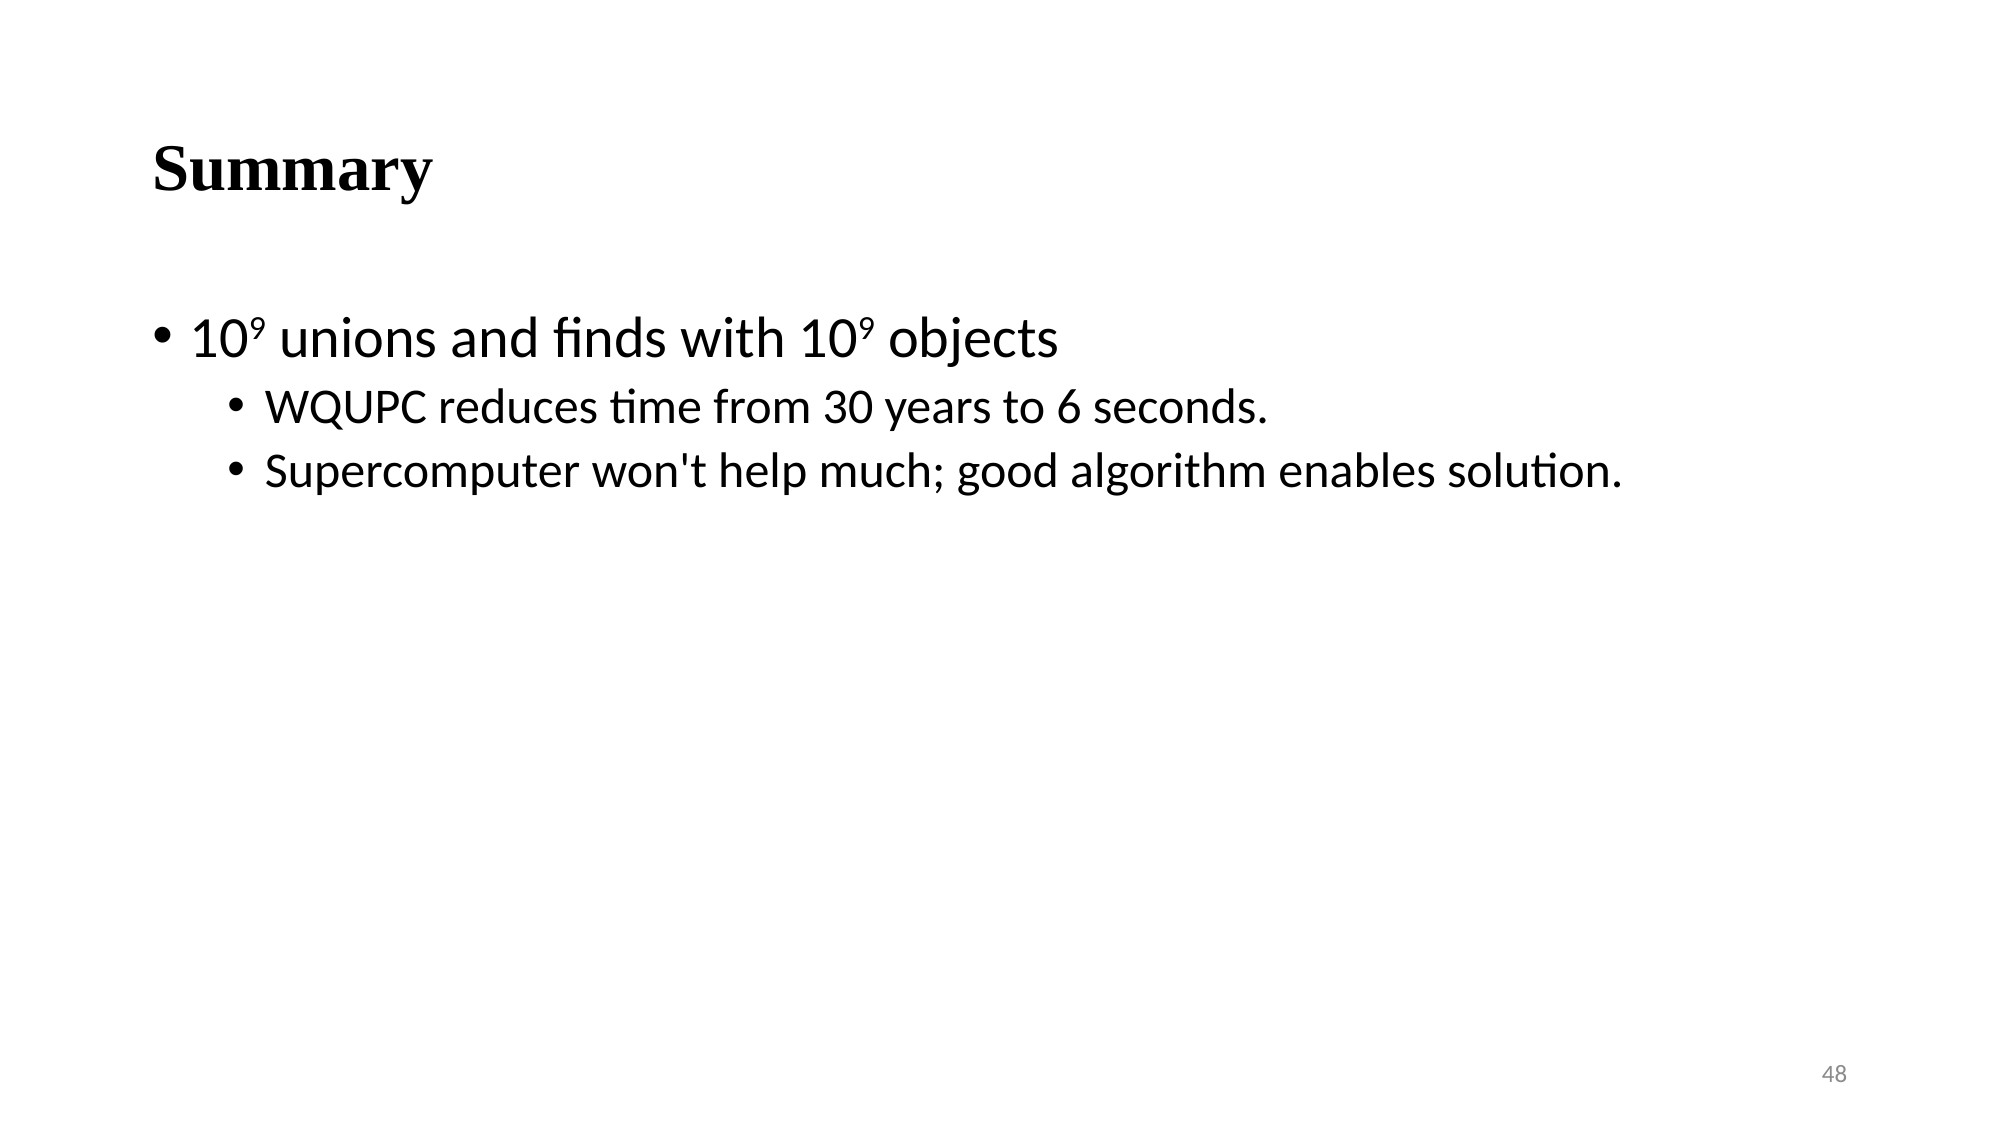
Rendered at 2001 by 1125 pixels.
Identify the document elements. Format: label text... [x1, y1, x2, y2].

title Summary [137, 59, 1863, 278]
list 109 unions and finds with 109 objects WQUPC reduces time from 30 years to 6 seconds. Supercomputer won't help much; good algorithm enables solution. [137, 299, 1863, 1014]
slide_number 48 [1412, 1042, 1863, 1103]
